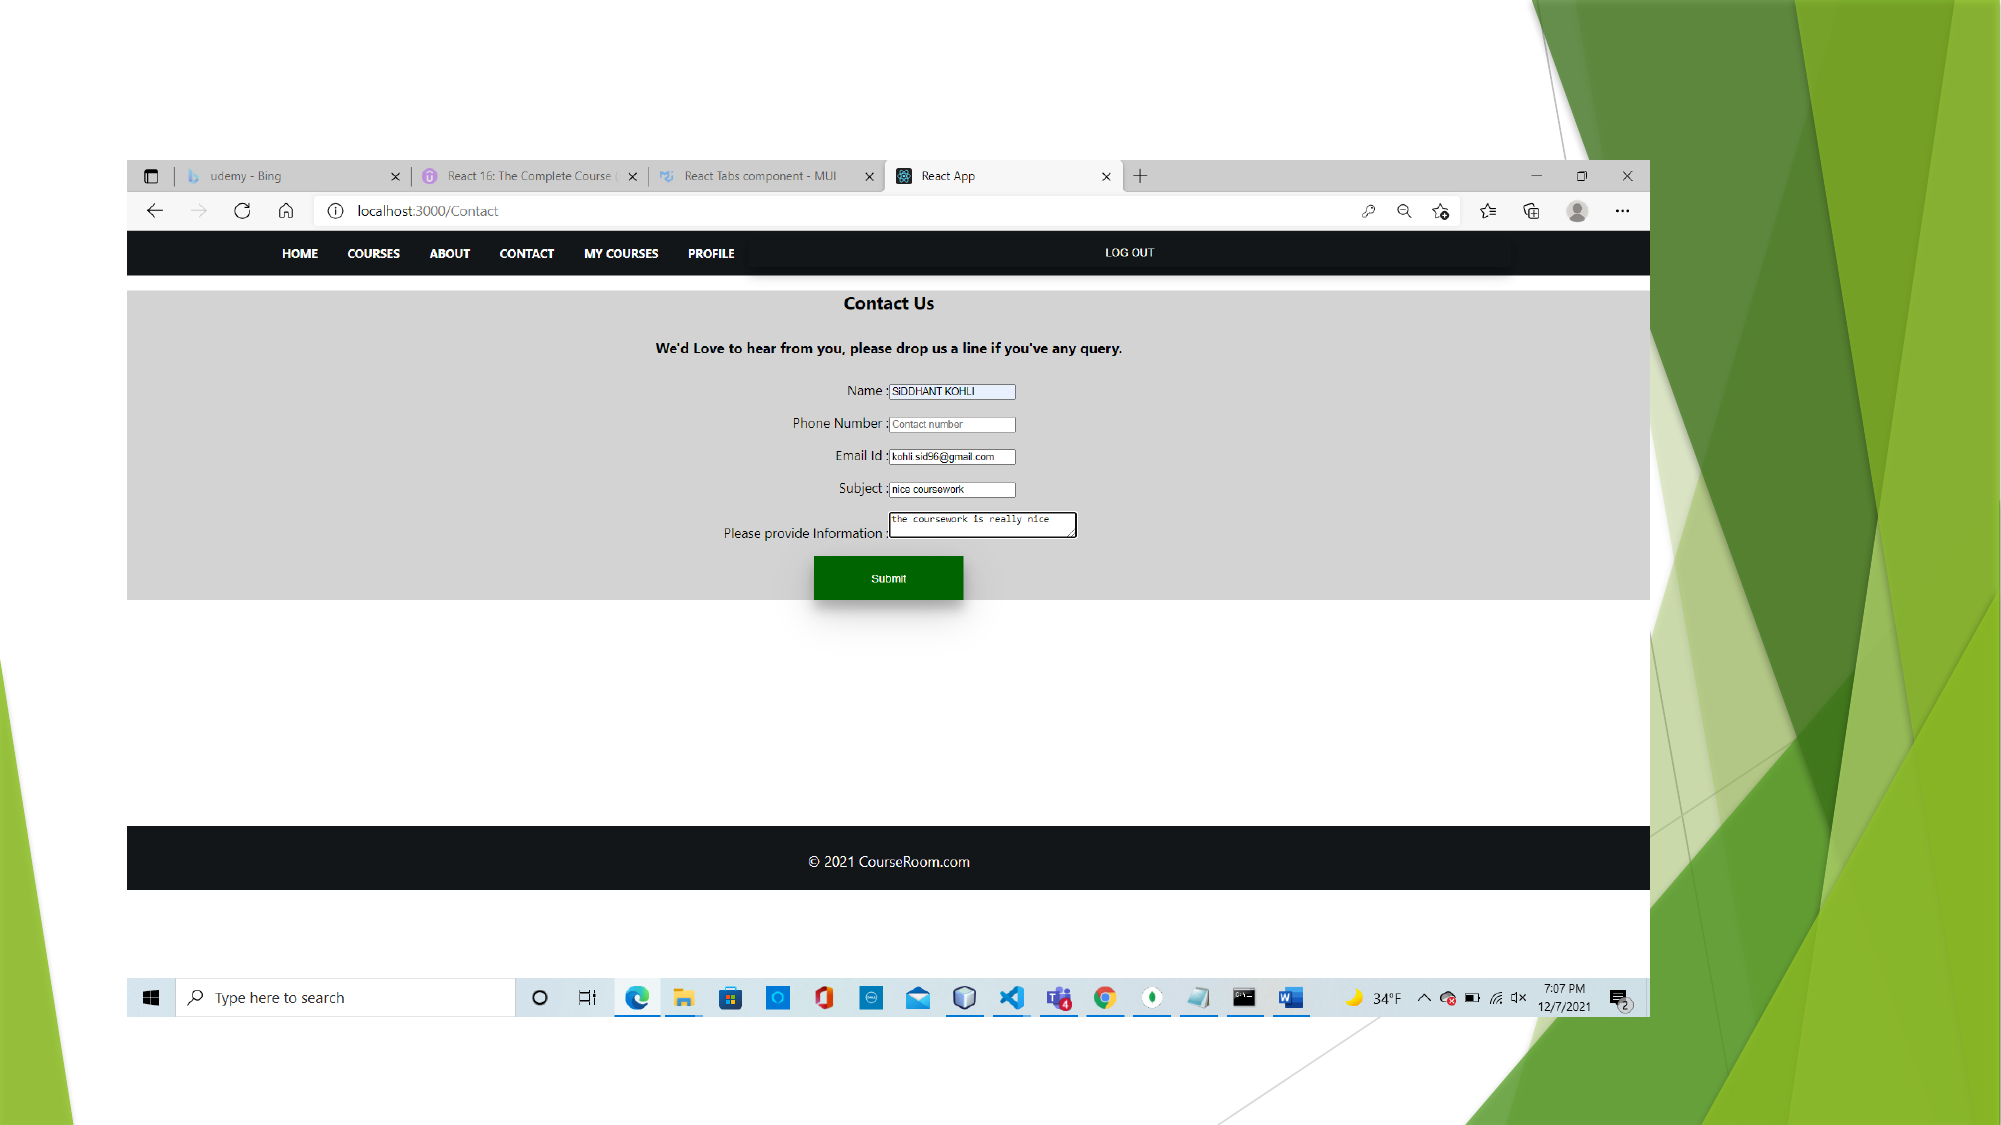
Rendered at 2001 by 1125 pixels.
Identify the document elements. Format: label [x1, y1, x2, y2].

picture [127, 159, 1651, 1017]
